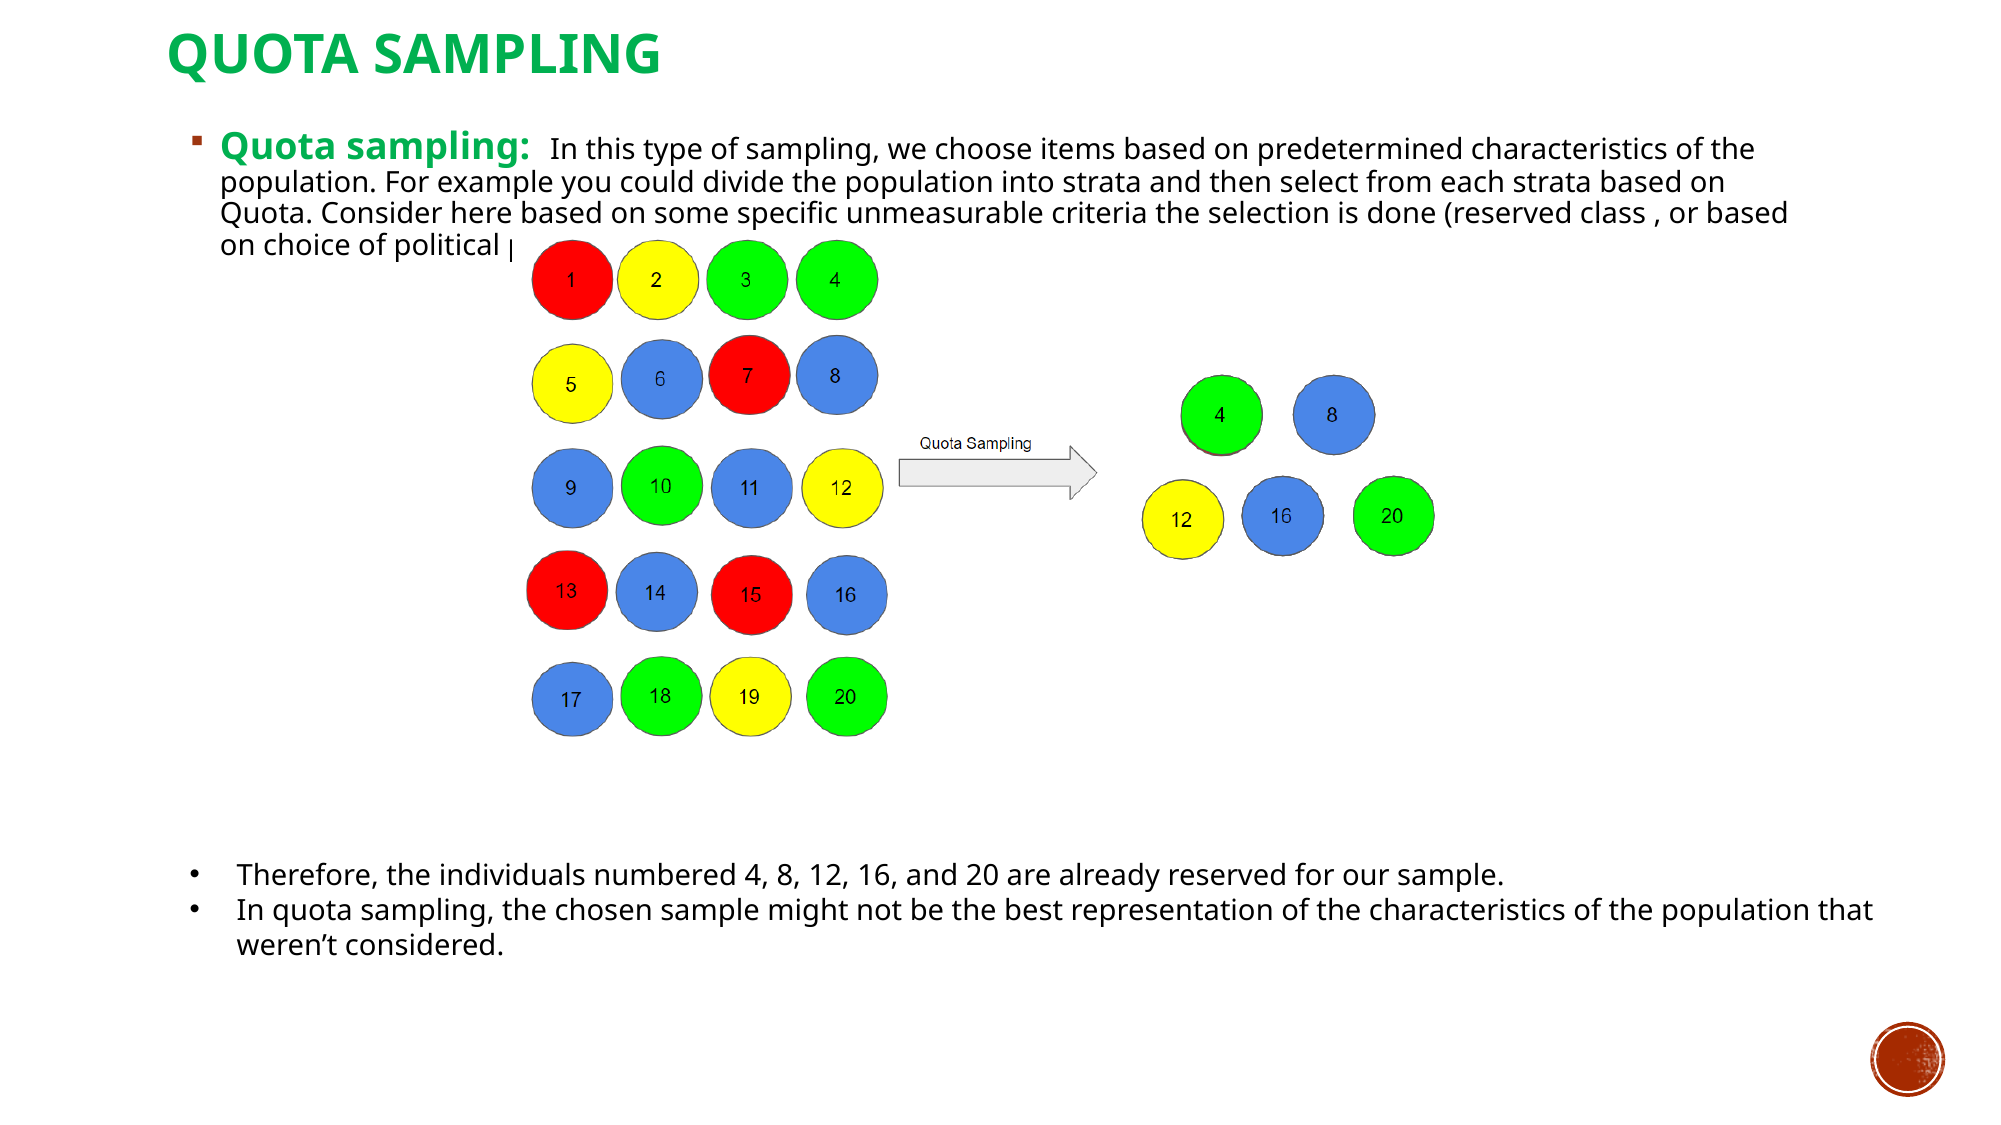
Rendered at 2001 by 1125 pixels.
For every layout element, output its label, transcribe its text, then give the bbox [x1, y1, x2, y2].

picture [512, 234, 1441, 744]
title Quota sampling [151, 19, 1802, 94]
list Quota sampling: In this type of sampling, we choose items based on predetermined characteristics of the population. For example you could divide the population into strata and then select from each strata based on Quota. Consider here based on some specific unmeasurable criteria the selection is done (reserved class , or based on choice of political party) [174, 119, 1825, 784]
text_box Therefore, the individuals numbered 4, 8, 12, 16, and 20 are already reserved for our sample. In quota sampling, the chosen sample might not be the best representation of the characteristics of the population that weren’t considered. [174, 848, 1908, 1014]
